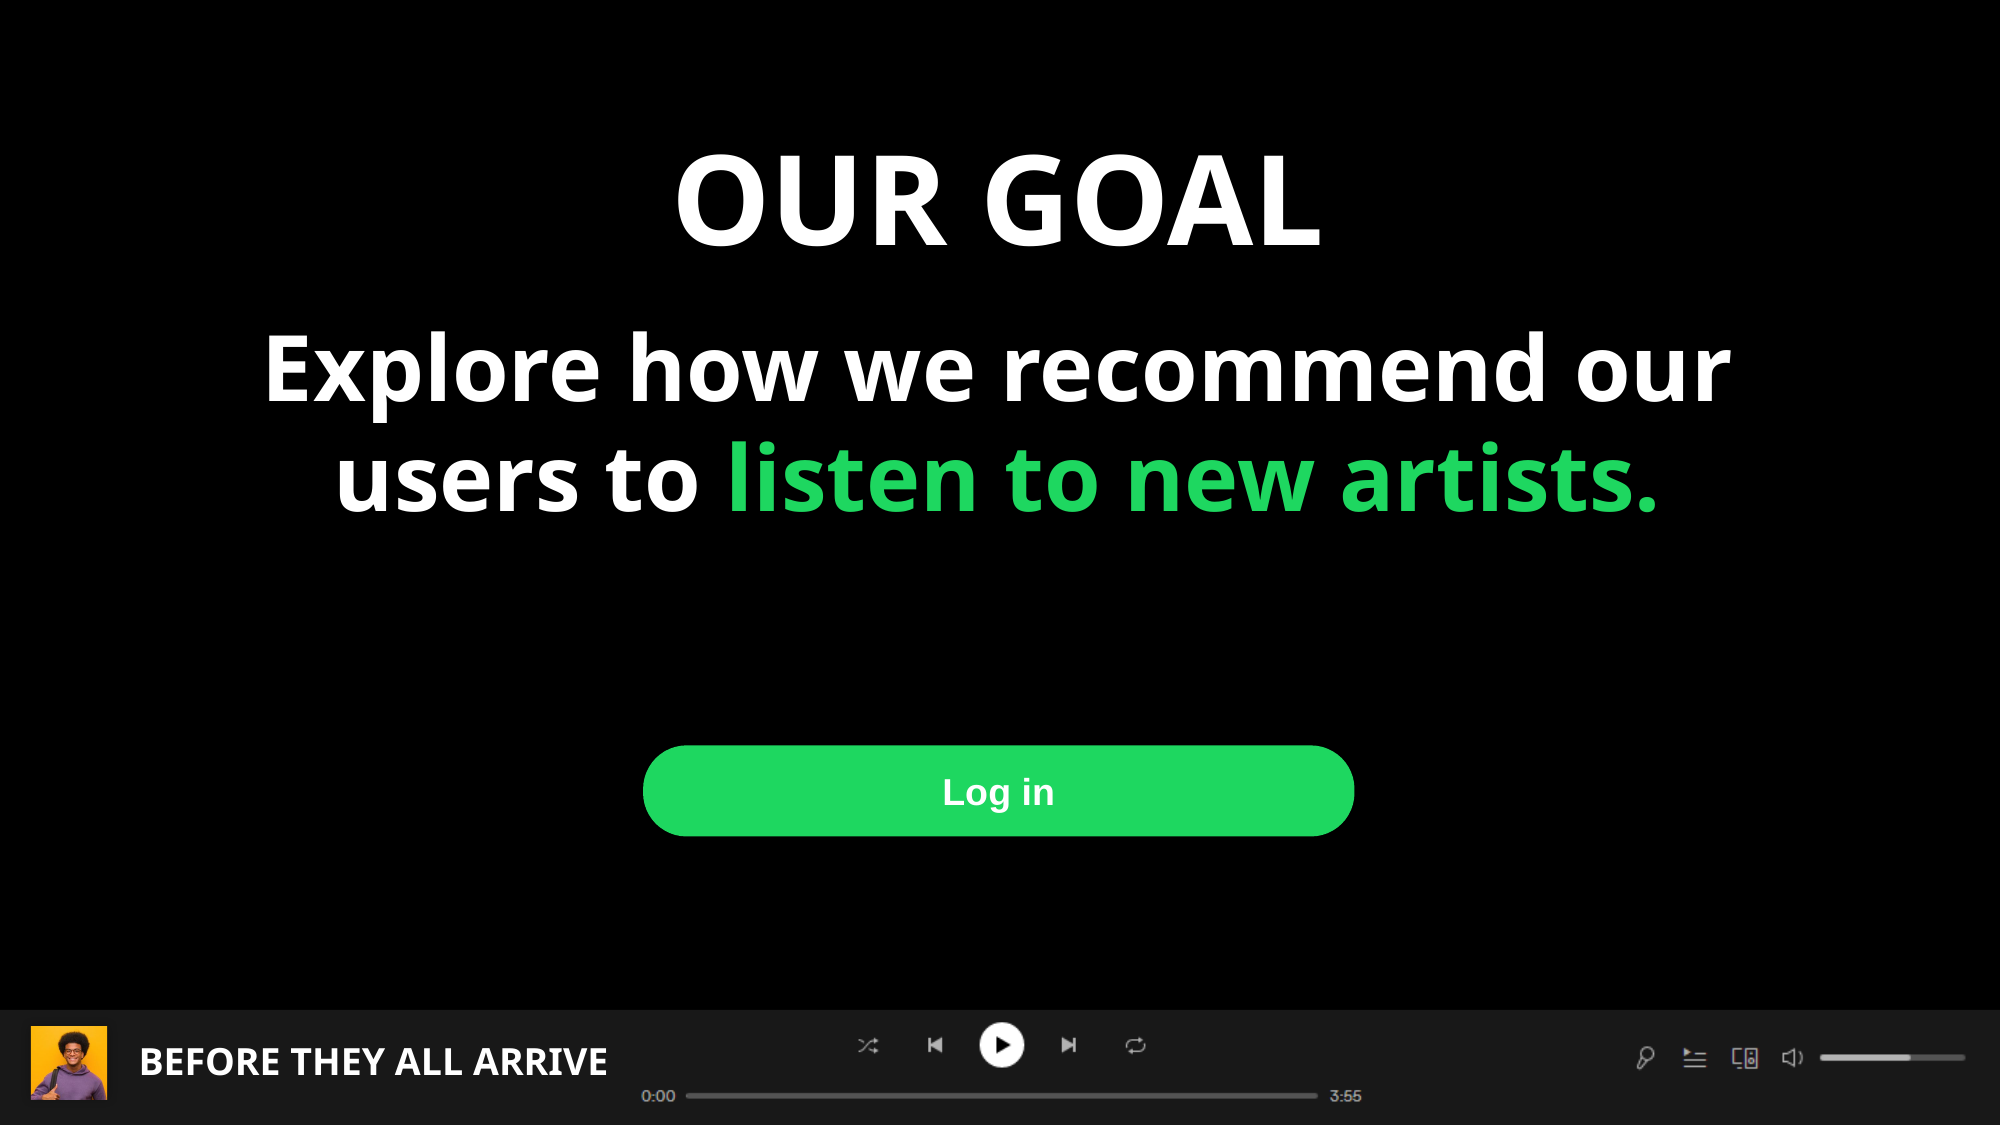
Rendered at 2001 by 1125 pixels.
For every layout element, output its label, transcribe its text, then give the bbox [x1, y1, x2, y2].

text_box Explore how we recommend our users to listen to new artists. [240, 302, 1756, 538]
text_box Log in [642, 744, 1356, 838]
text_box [0, 1009, 2000, 1125]
text_box OUR GOAL [452, 112, 1544, 278]
